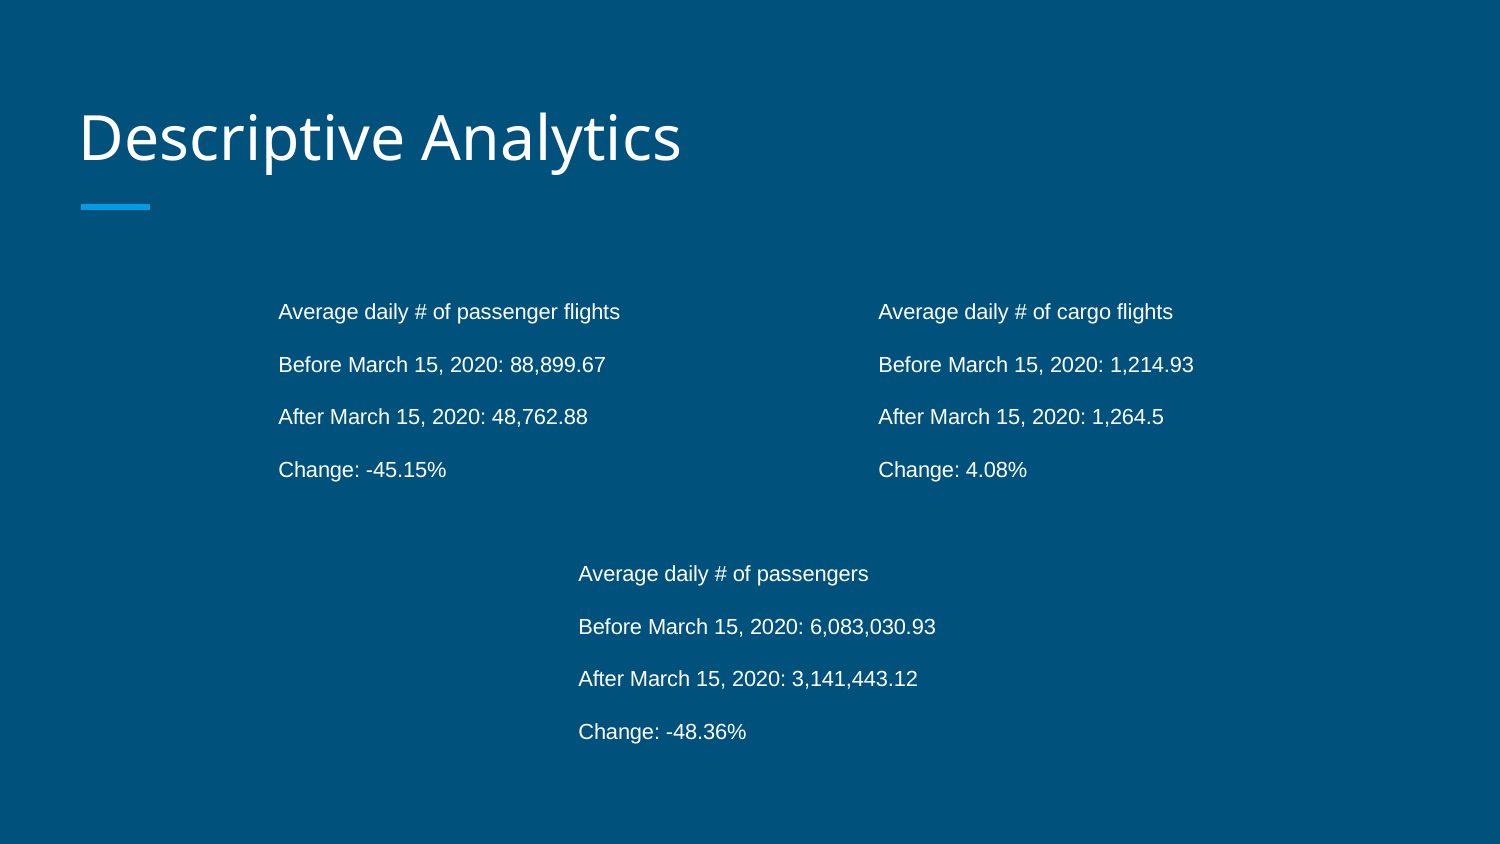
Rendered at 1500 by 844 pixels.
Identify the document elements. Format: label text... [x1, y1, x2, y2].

text_box Average daily # of passenger flights Average daily # of cargo flights Before March 15, 2020: 88,899.67 Before March 15, 2020: 1,214.93 After March 15, 2020: 48,762.88 After March 15, 2020: 1,264.5 Change: -45.15% Change: 4.08% Average daily # of passengers Before March 15, 2020: 6,083,030.93 After March 15, 2020: 3,141,443.12 Change: -48.36% [263, 256, 1237, 810]
title Descriptive Analytics [63, 75, 1437, 188]
